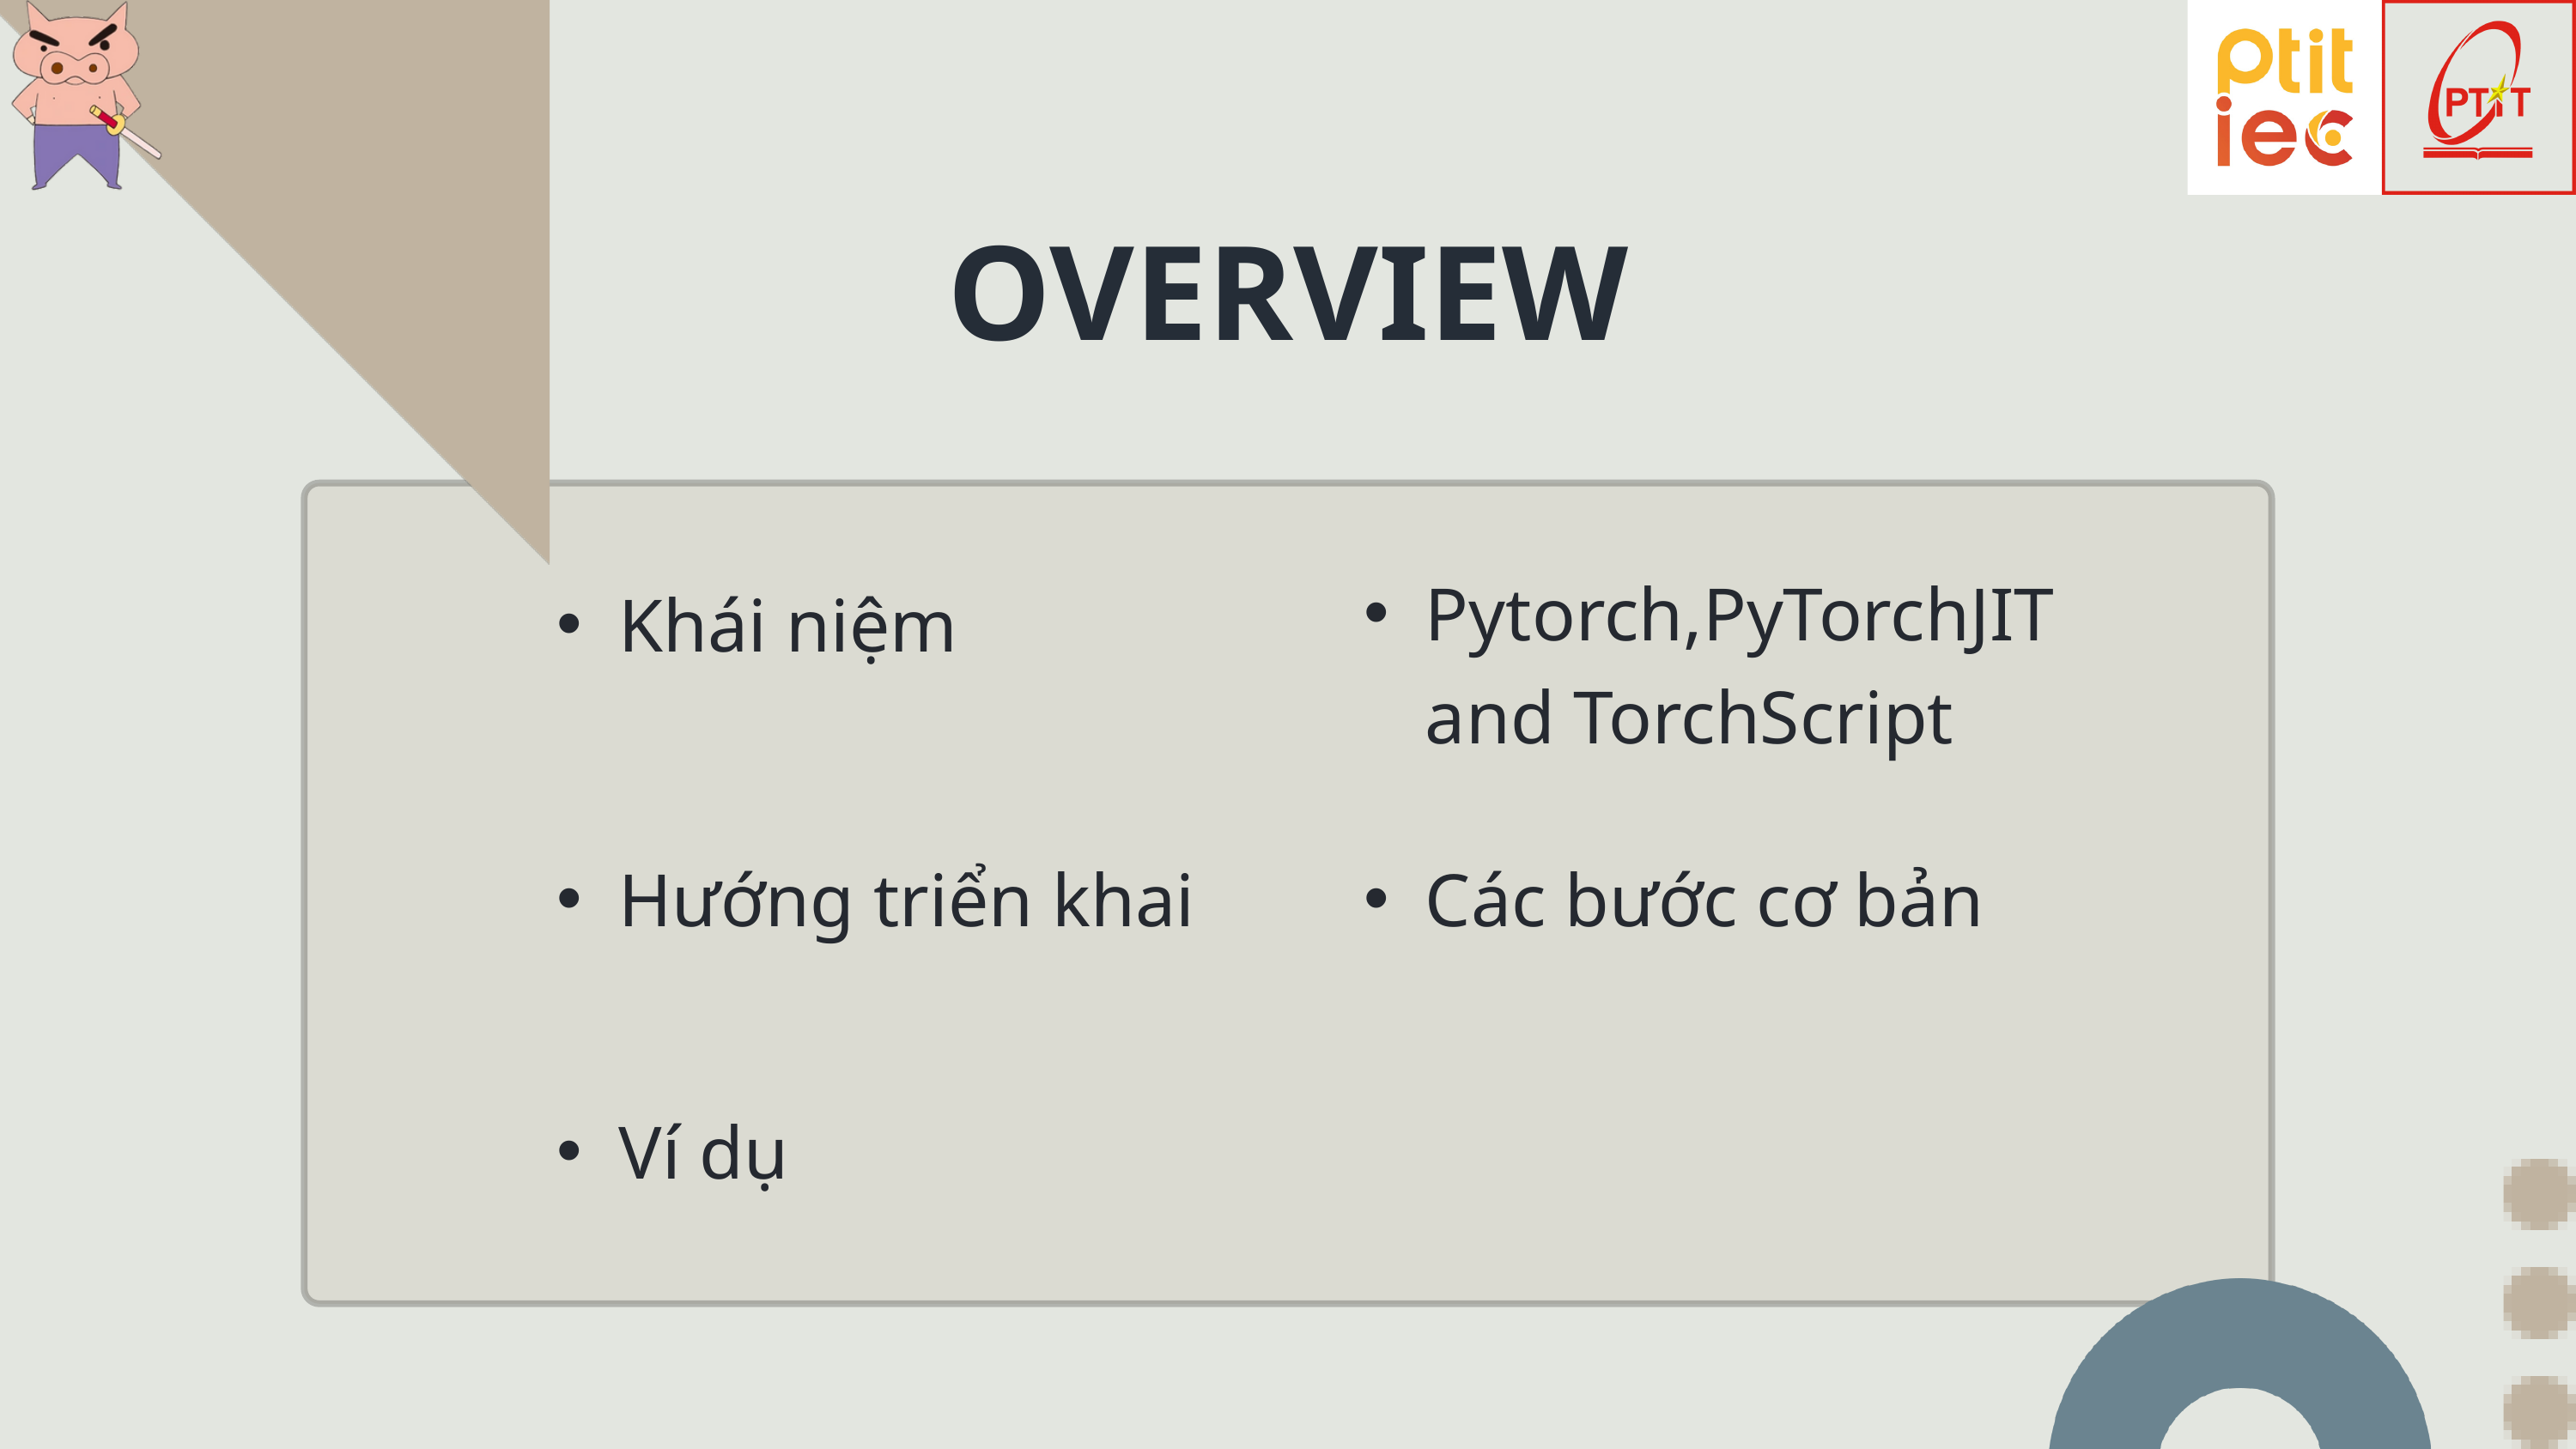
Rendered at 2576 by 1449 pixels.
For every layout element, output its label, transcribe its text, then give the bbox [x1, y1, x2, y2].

text_box [2048, 1278, 2432, 1449]
text_box [0, 0, 166, 195]
text_box OVERVIEW [703, 262, 1873, 367]
text_box [0, 0, 550, 565]
text_box [2503, 1159, 2576, 1449]
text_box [2187, 0, 2576, 195]
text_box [304, 482, 2272, 1304]
